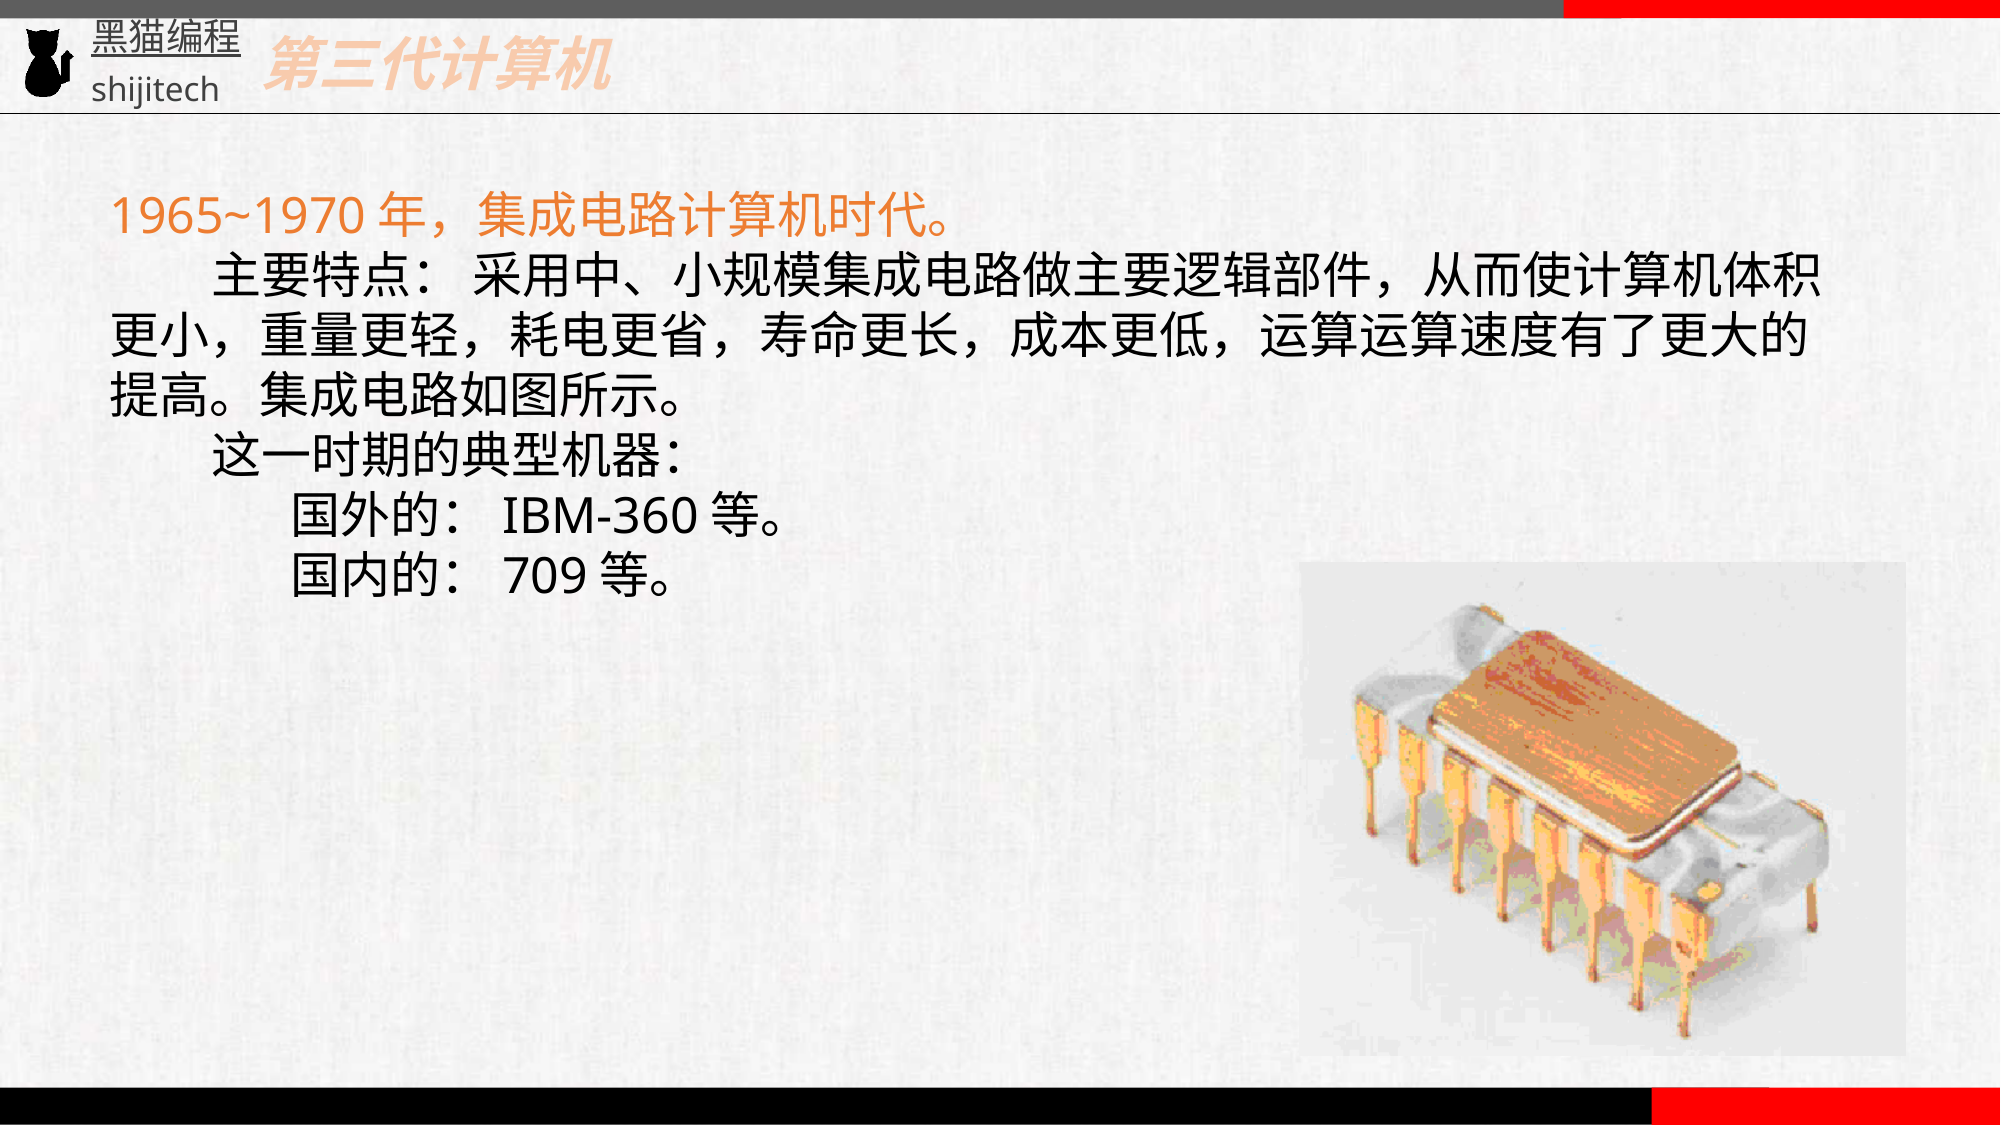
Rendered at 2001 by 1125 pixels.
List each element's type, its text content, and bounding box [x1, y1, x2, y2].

text_box 第三代计算机 [245, 19, 894, 175]
picture [184, 25, 198, 29]
picture [0, 0, 2001, 1125]
text_box 1965~1970年，集成电路计算机时代。 主要特点： 采用中、小规模集成电路做主要逻辑部件，从而使计算机体积更小，重量更轻，耗电更省，寿命更长，成本更低，运算运算速度有了更大的提高。集成电路如图所示。 这一时期的典型机器： 国外的：IBM-360等。 国内的：709等。 [94, 176, 1843, 612]
picture [0, 19, 245, 113]
